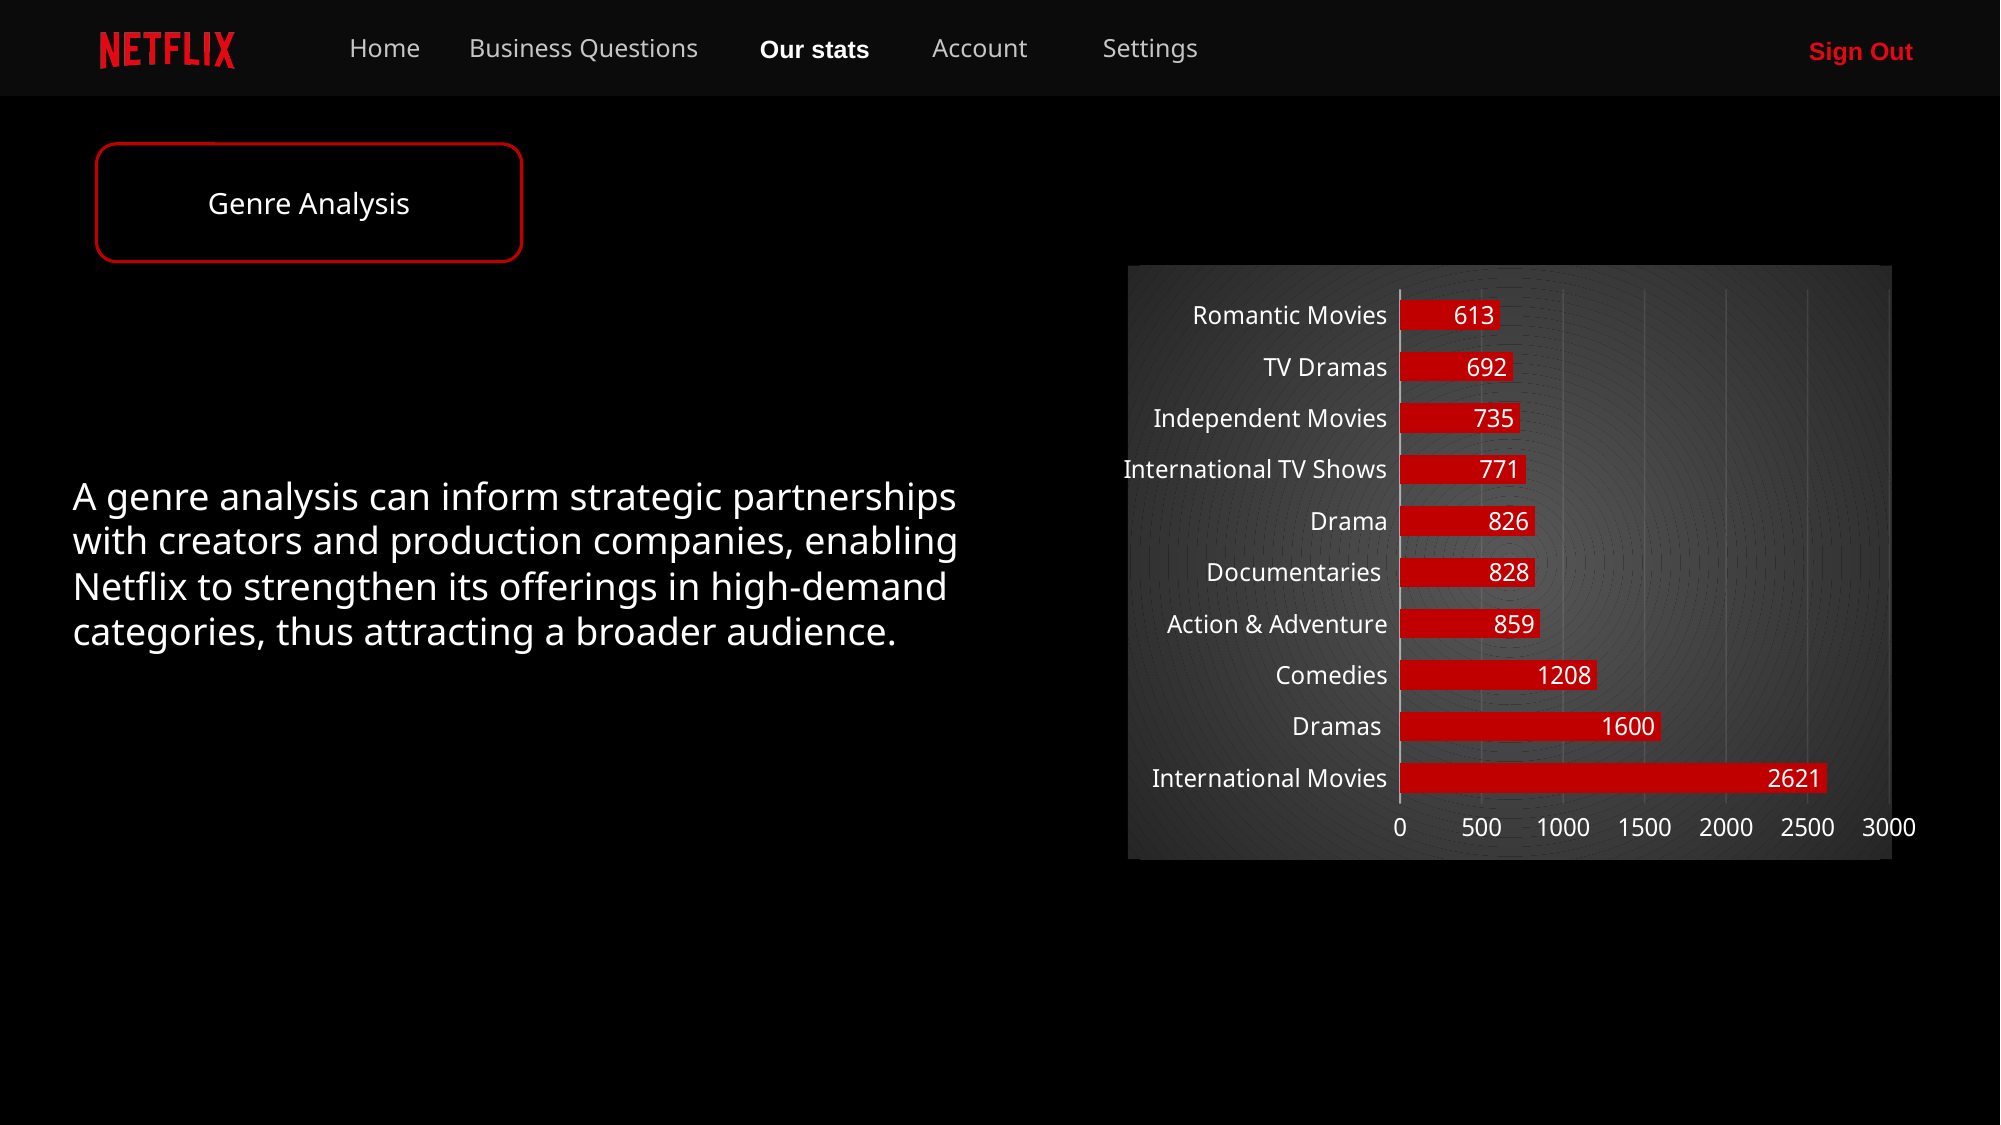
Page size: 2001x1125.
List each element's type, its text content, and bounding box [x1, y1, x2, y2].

text_box Our stats [751, 26, 924, 72]
text_box [0, 0, 2000, 97]
text_box Sign Out [1794, 27, 1936, 73]
chart [1122, 265, 1917, 860]
text_box Account [917, 25, 1044, 70]
text_box Genre Analysis [94, 142, 524, 264]
text_box Settings [1088, 24, 1215, 70]
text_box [334, 24, 751, 72]
picture [95, 28, 239, 73]
text_box A genre analysis can inform strategic partnerships with creators and production companies, enabling Netflix to strengthen its offerings in high-demand categories, thus attracting a broader audience. [36, 357, 1002, 768]
